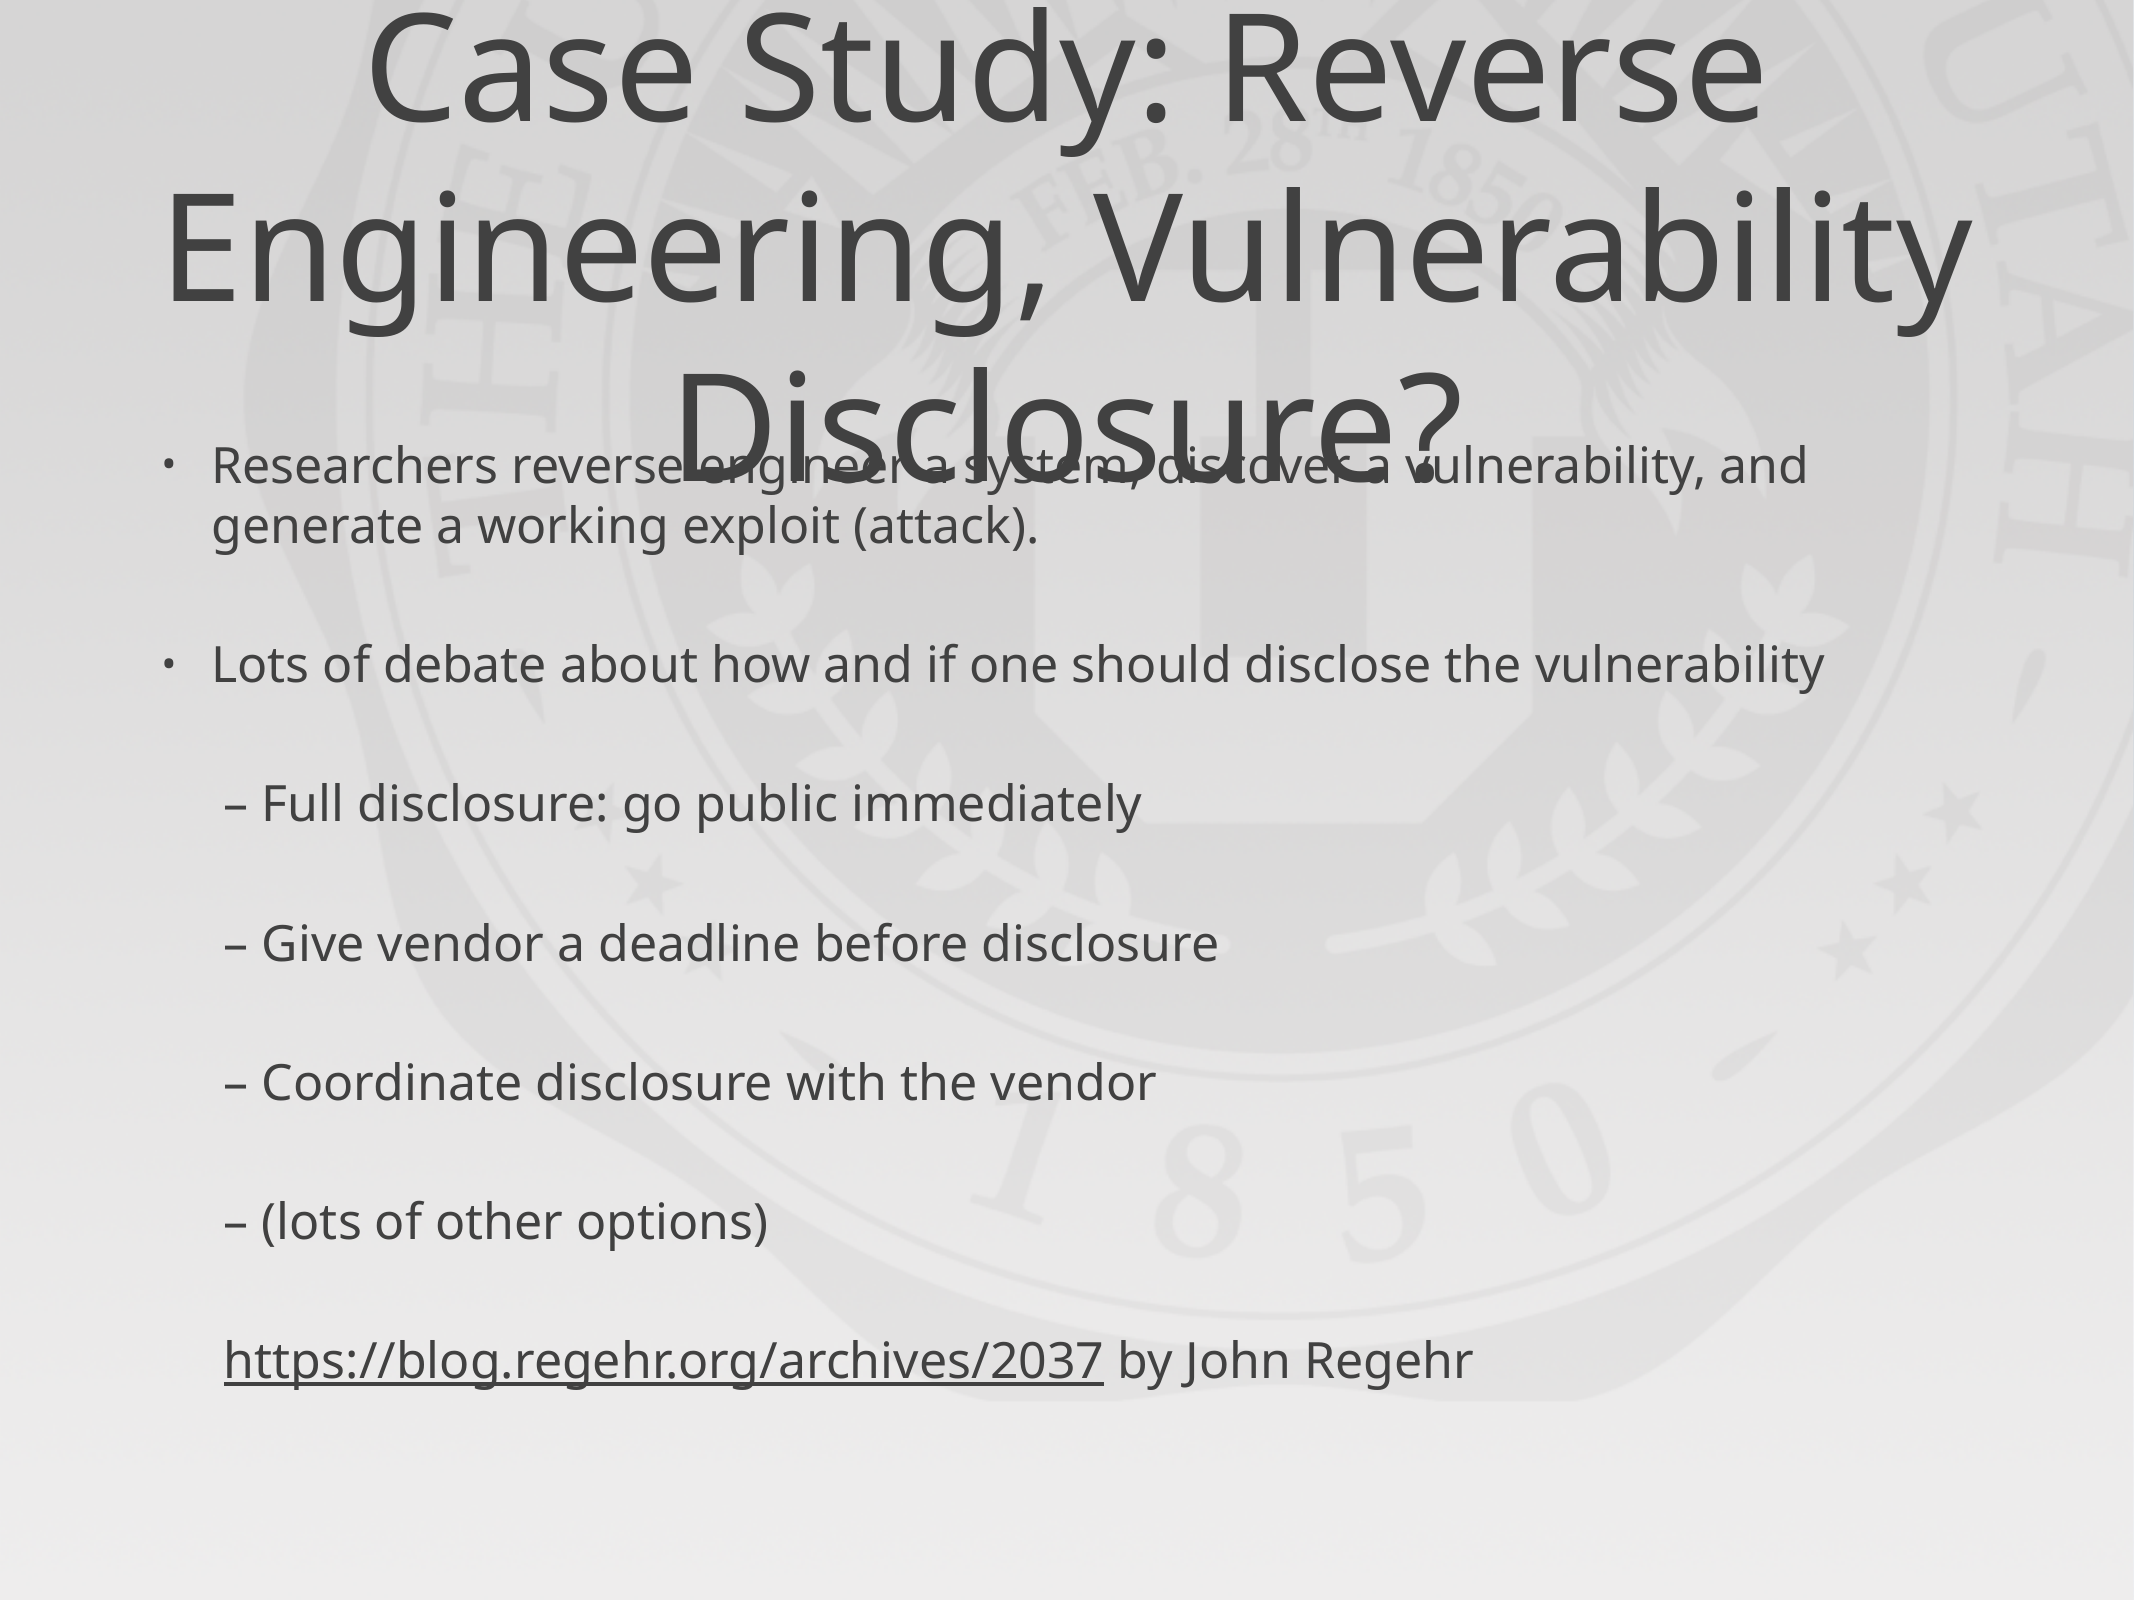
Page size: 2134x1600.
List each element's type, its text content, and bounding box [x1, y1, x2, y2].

title Case Study: Reverse Engineering, Vulnerability Disclosure? [58, 41, 2075, 442]
list Researchers reverse engineer a system, discover a vulnerability, and generate a working exploit (attack). Lots of debate about how and if one should disclose the vulnerability – Full disclosure: go public immediately – Give vendor a deadline before disclosure – Coordinate disclosure with the vendor – (lots of other options) https://blog.regehr.org/archives/2037 by John Regehr [146, 426, 1987, 1442]
picture [0, 0, 2134, 1600]
